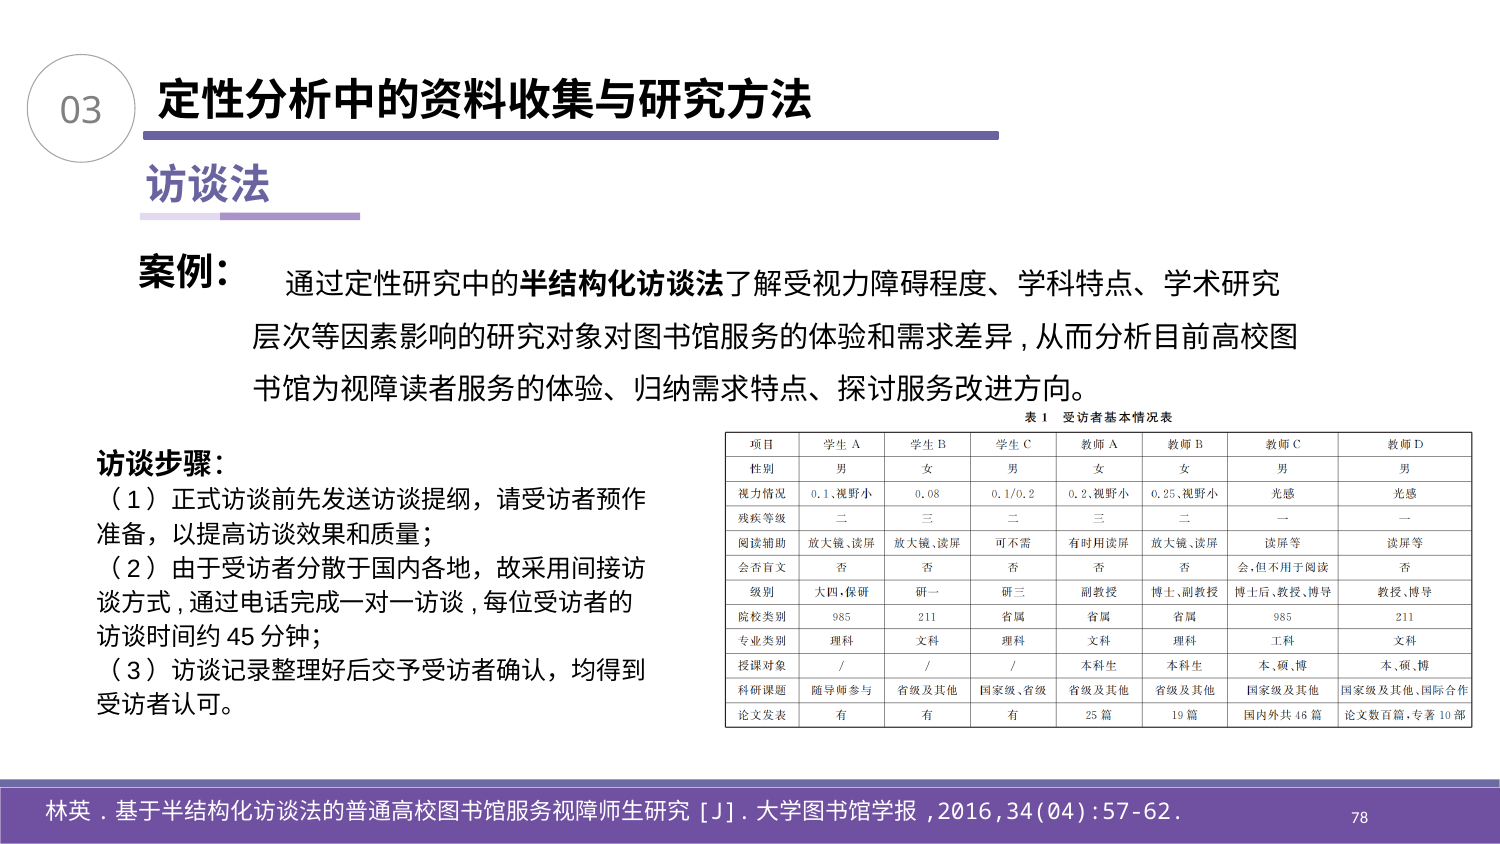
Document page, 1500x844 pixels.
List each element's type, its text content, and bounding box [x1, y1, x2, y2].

text_box [219, 211, 361, 221]
text_box 访谈法 [131, 150, 287, 215]
text_box [143, 131, 999, 140]
slide_number 78 [1218, 794, 1380, 840]
text_box 03 [25, 53, 137, 164]
text_box 定性分析中的资料收集与研究方法 [145, 66, 825, 131]
text_box 案例： [123, 228, 313, 312]
picture [713, 406, 1477, 732]
text_box 林英.基于半结构化访谈法的普通高校图书馆服务视障师生研究[J].大学图书馆学报,2016,34(04):57-62. [30, 789, 1316, 832]
text_box 通过定性研究中的半结构化访谈法了解受视力障碍程度、学科特点、学术研究层次等因素影响的研究对象对图书馆服务的体验和需求差异,从而分析目前高校图书馆为视障读者服务的体验、归纳需求特点、探讨服务改进方向。 [238, 240, 1322, 413]
text_box 访谈步骤： （1）正式访谈前先发送访谈提纲，请受访者预作准备，以提高访谈效果和质量； （2）由于受访者分散于国内各地，故采用间接访谈方式,通过电话完成一对一访谈,每位受访者的访谈时间约45分钟； （3）访谈记录整理好后交予受访者确认，均得到受访者认可。 [81, 432, 672, 726]
text_box [139, 211, 239, 222]
